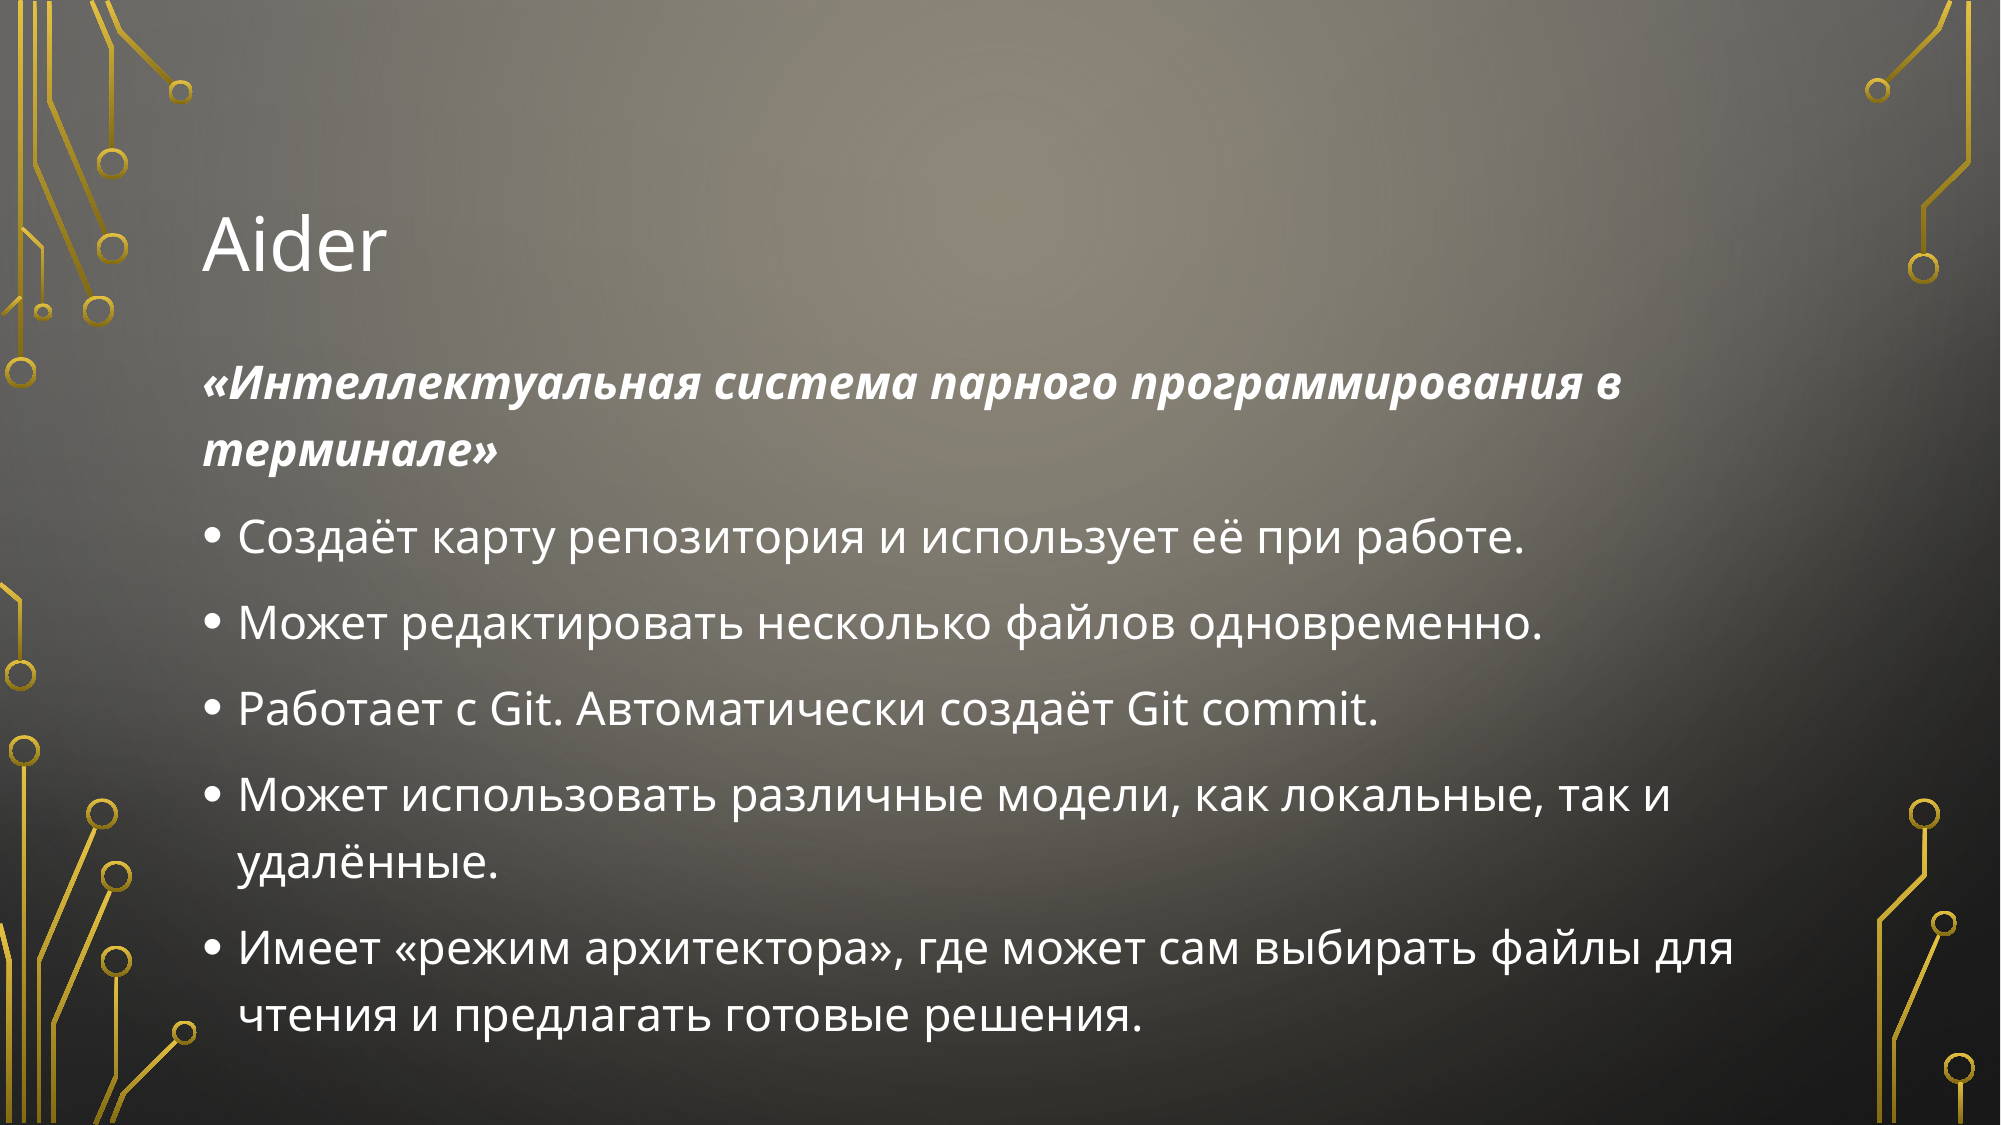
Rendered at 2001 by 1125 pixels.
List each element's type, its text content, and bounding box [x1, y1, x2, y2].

list «Интеллектуальная система парного программирования в терминале» Создаёт карту репозитория и использует её при работе. Может редактировать несколько файлов одновременно. Работает с Git. Автоматически создаёт Git commit. Может использовать различные модели, как локальные, так и удалённые. Имеет «режим архитектора», где может сам выбирать файлы для чтения и предлагать готовые решения. [187, 334, 1813, 1055]
title Aider [187, 126, 1813, 334]
